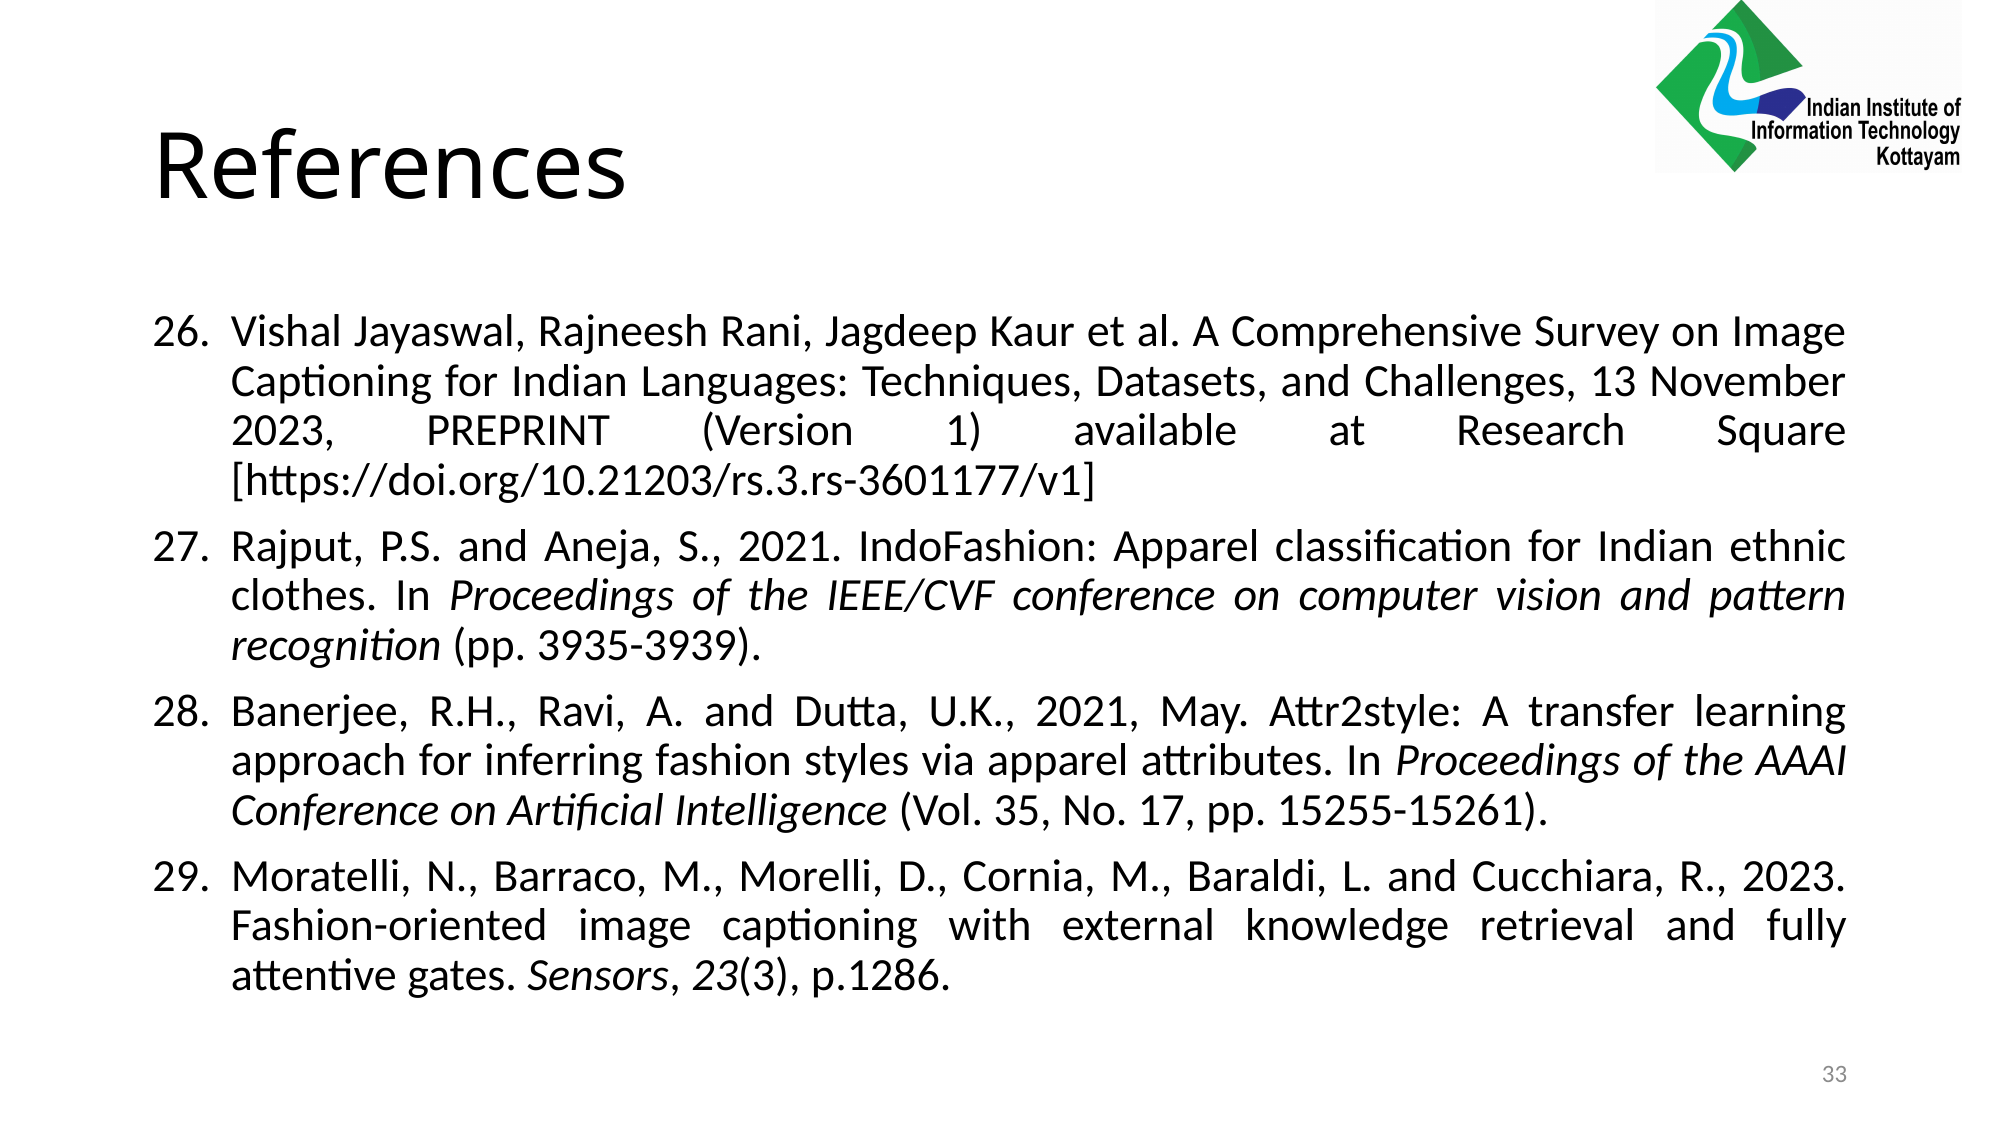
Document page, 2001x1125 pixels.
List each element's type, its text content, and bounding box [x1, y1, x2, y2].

list Vishal Jayaswal, Rajneesh Rani, Jagdeep Kaur et al. A Comprehensive Survey on Image Captioning for Indian Languages: Techniques, Datasets, and Challenges, 13 November 2023, PREPRINT (Version 1) available at Research Square [https://doi.org/10.21203/rs.3.rs-3601177/v1] Rajput, P.S. and Aneja, S., 2021. IndoFashion: Apparel classification for Indian ethnic clothes. In Proceedings of the IEEE/CVF conference on computer vision and pattern recognition (pp. 3935-3939). Banerjee, R.H., Ravi, A. and Dutta, U.K., 2021, May. Attr2style: A transfer learning approach for inferring fashion styles via apparel attributes. In Proceedings of the AAAI Conference on Artificial Intelligence (Vol. 35, No. 17, pp. 15255-15261). Moratelli, N., Barraco, M., Morelli, D., Cornia, M., Baraldi, L. and Cucchiara, R., 2023. Fashion-oriented image captioning with external knowledge retrieval and fully attentive gates. Sensors, 23(3), p.1286. [137, 299, 1863, 1014]
slide_number 33 [1412, 1042, 1863, 1103]
title References [137, 59, 1863, 278]
picture [1655, 0, 1962, 173]
